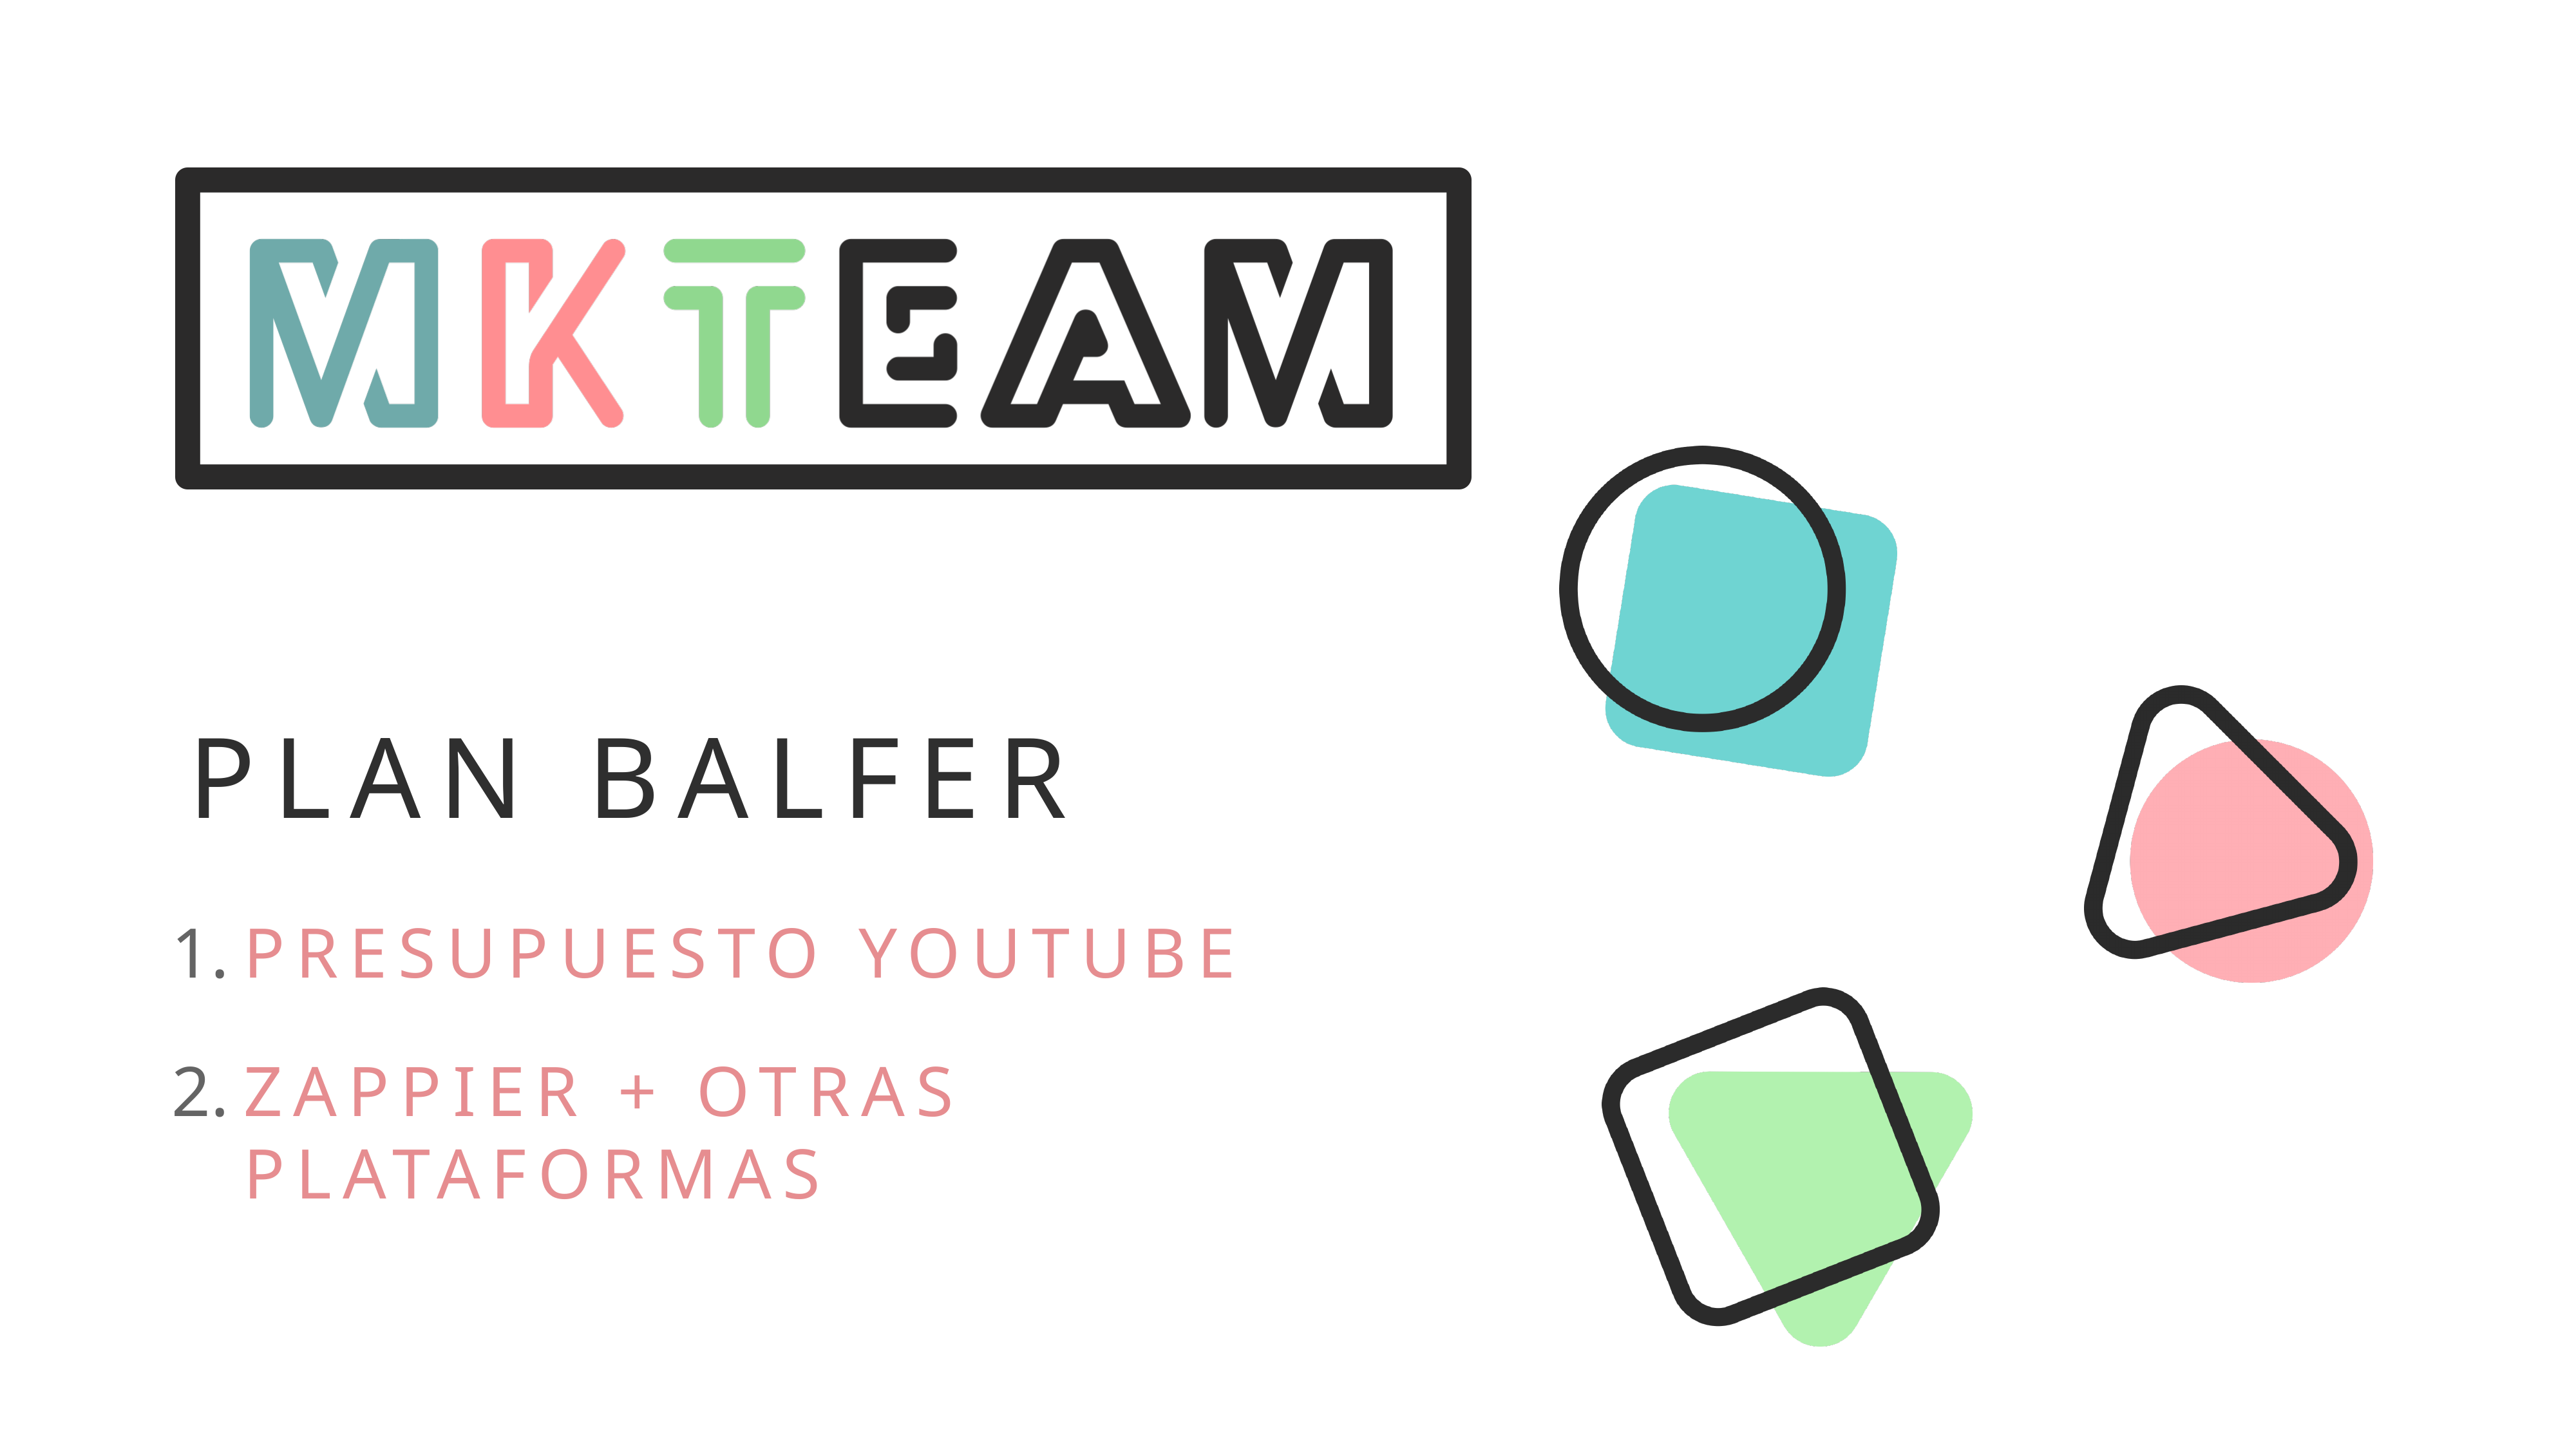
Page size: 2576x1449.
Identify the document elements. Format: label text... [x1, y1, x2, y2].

picture [1559, 446, 1897, 777]
subtitle Presupuesto Youtube Zappier + Otras Plataformas [164, 902, 1571, 1280]
picture [2084, 685, 2373, 983]
title Plan Balfer [180, 699, 1372, 872]
picture [175, 167, 1472, 489]
picture [1602, 987, 1973, 1347]
